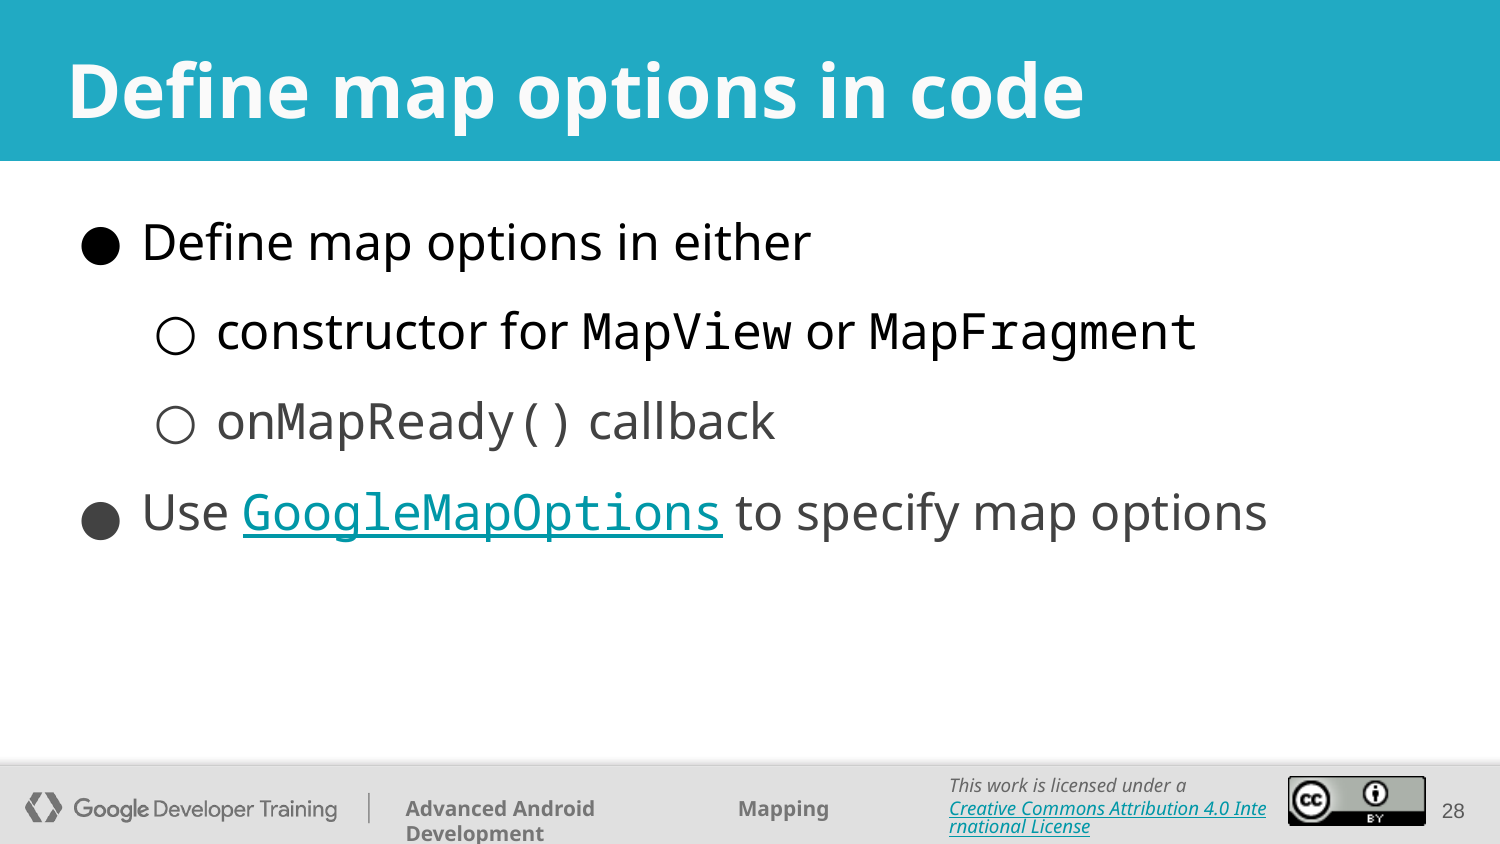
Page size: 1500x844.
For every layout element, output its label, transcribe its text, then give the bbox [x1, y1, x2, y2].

picture [0, 161, 1500, 844]
list Define map options in either constructor for MapView or MapFragment onMapReady() callback Use GoogleMapOptions to specify map options [51, 185, 1449, 798]
slide_number ‹#› [1389, 777, 1480, 842]
title Define map options in code [51, 28, 1449, 122]
